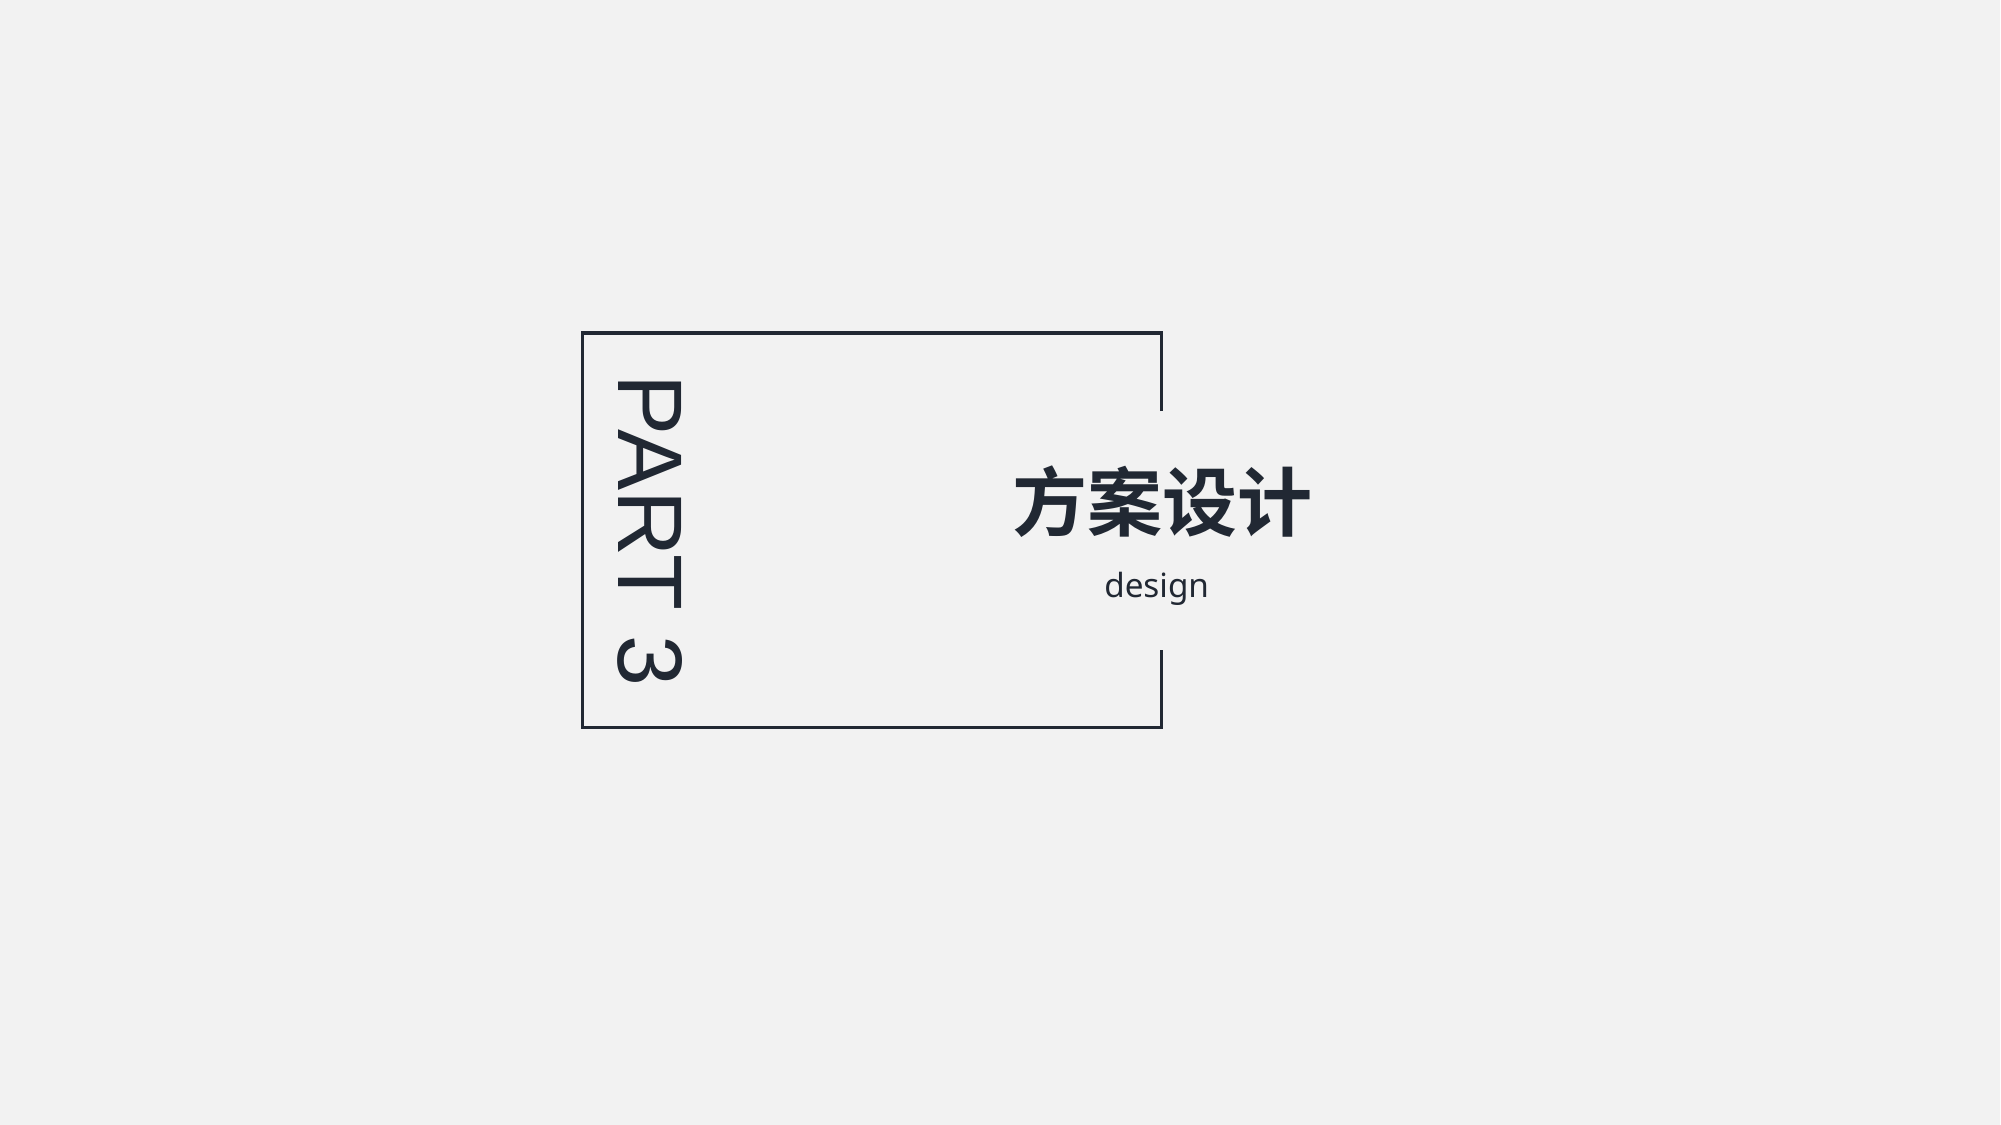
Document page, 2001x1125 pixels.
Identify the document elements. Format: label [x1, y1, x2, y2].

text_box [582, 332, 1351, 728]
